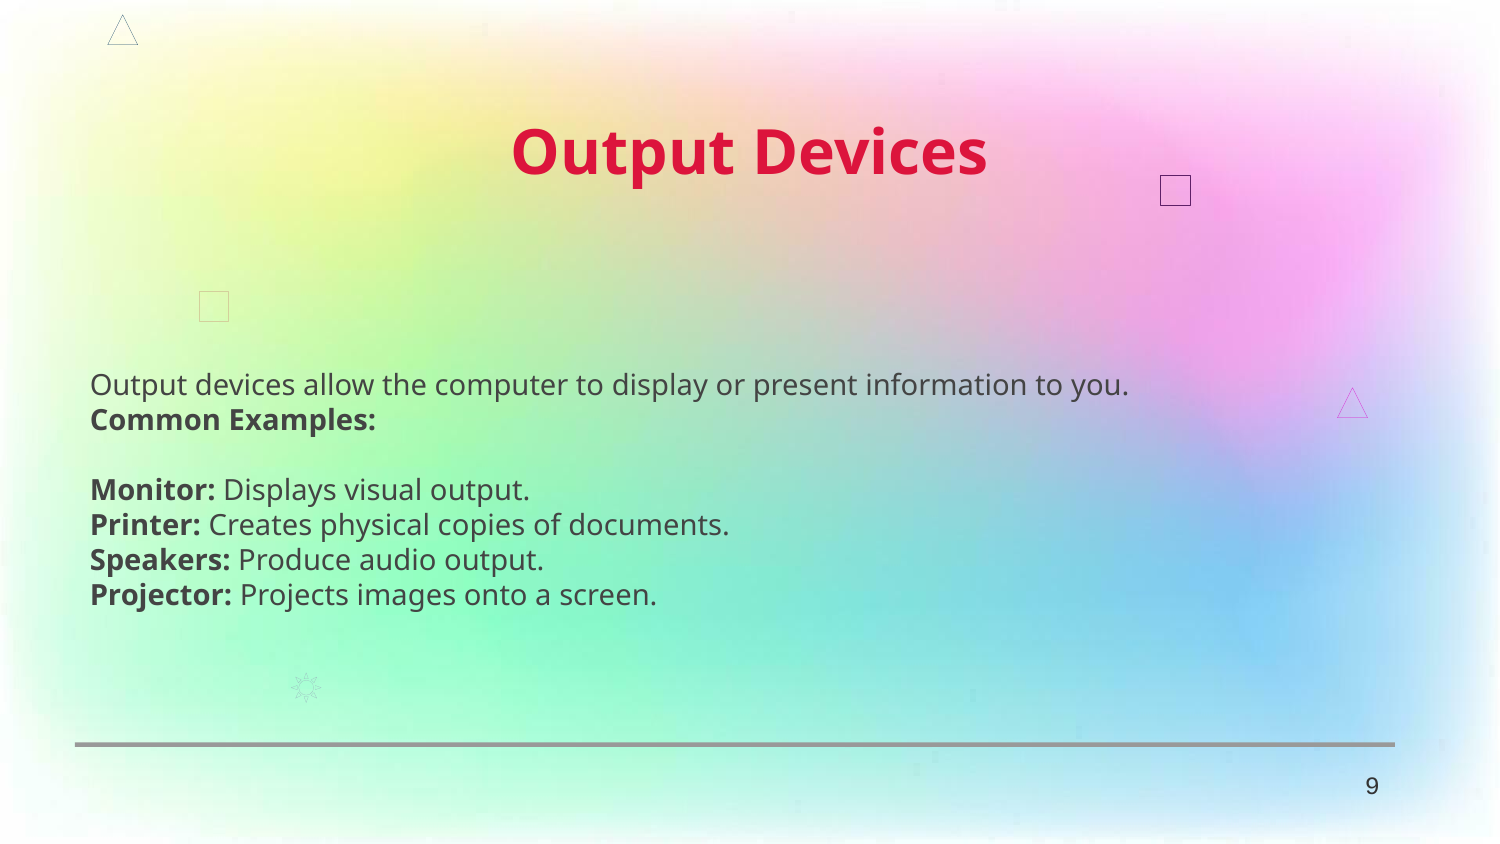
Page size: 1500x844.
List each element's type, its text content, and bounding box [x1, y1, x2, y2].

text_box [74, 742, 1395, 747]
picture [0, 0, 1500, 844]
text_box [107, 14, 138, 45]
text_box Output Devices [74, 74, 1425, 225]
text_box Output devices allow the computer to display or present information to you. Common Examples: Monitor: Displays visual output. Printer: Creates physical copies of documents. Speakers: Produce audio output. Projector: Projects images onto a screen. [74, 270, 1425, 777]
